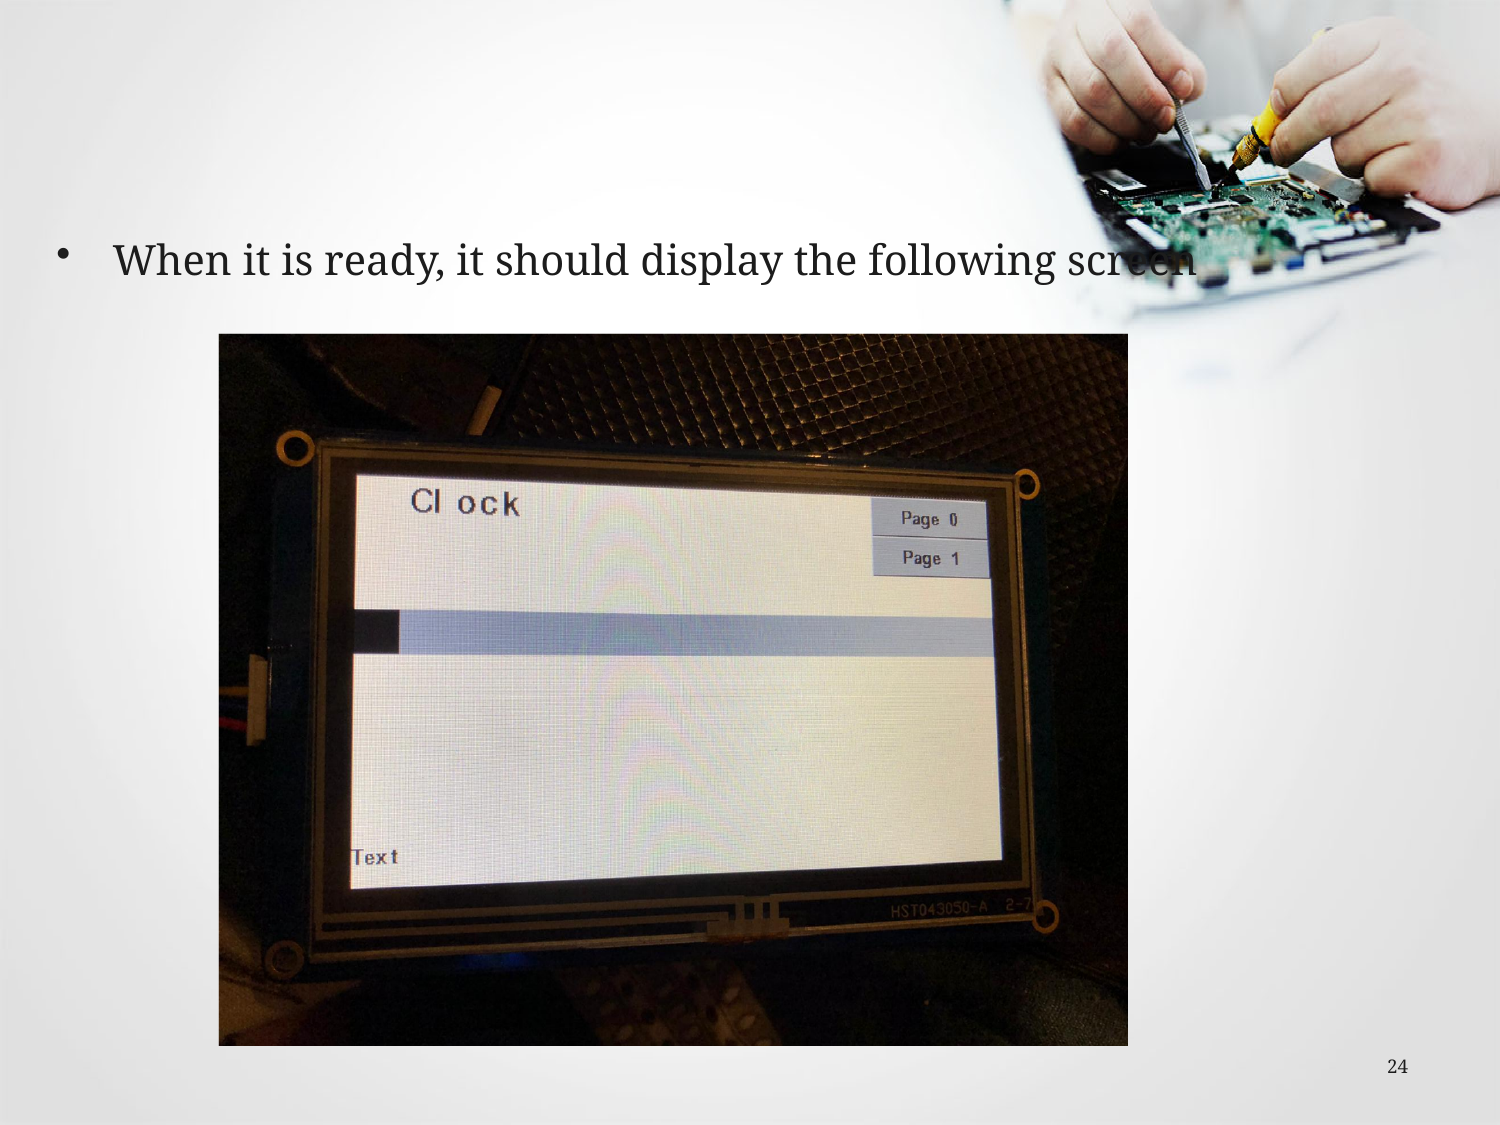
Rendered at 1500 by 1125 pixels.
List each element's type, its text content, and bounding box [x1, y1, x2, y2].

list When it is ready, it should display the following screen [41, 226, 1388, 865]
picture [0, 0, 1500, 1125]
slide_number 24 [1074, 1046, 1424, 1103]
